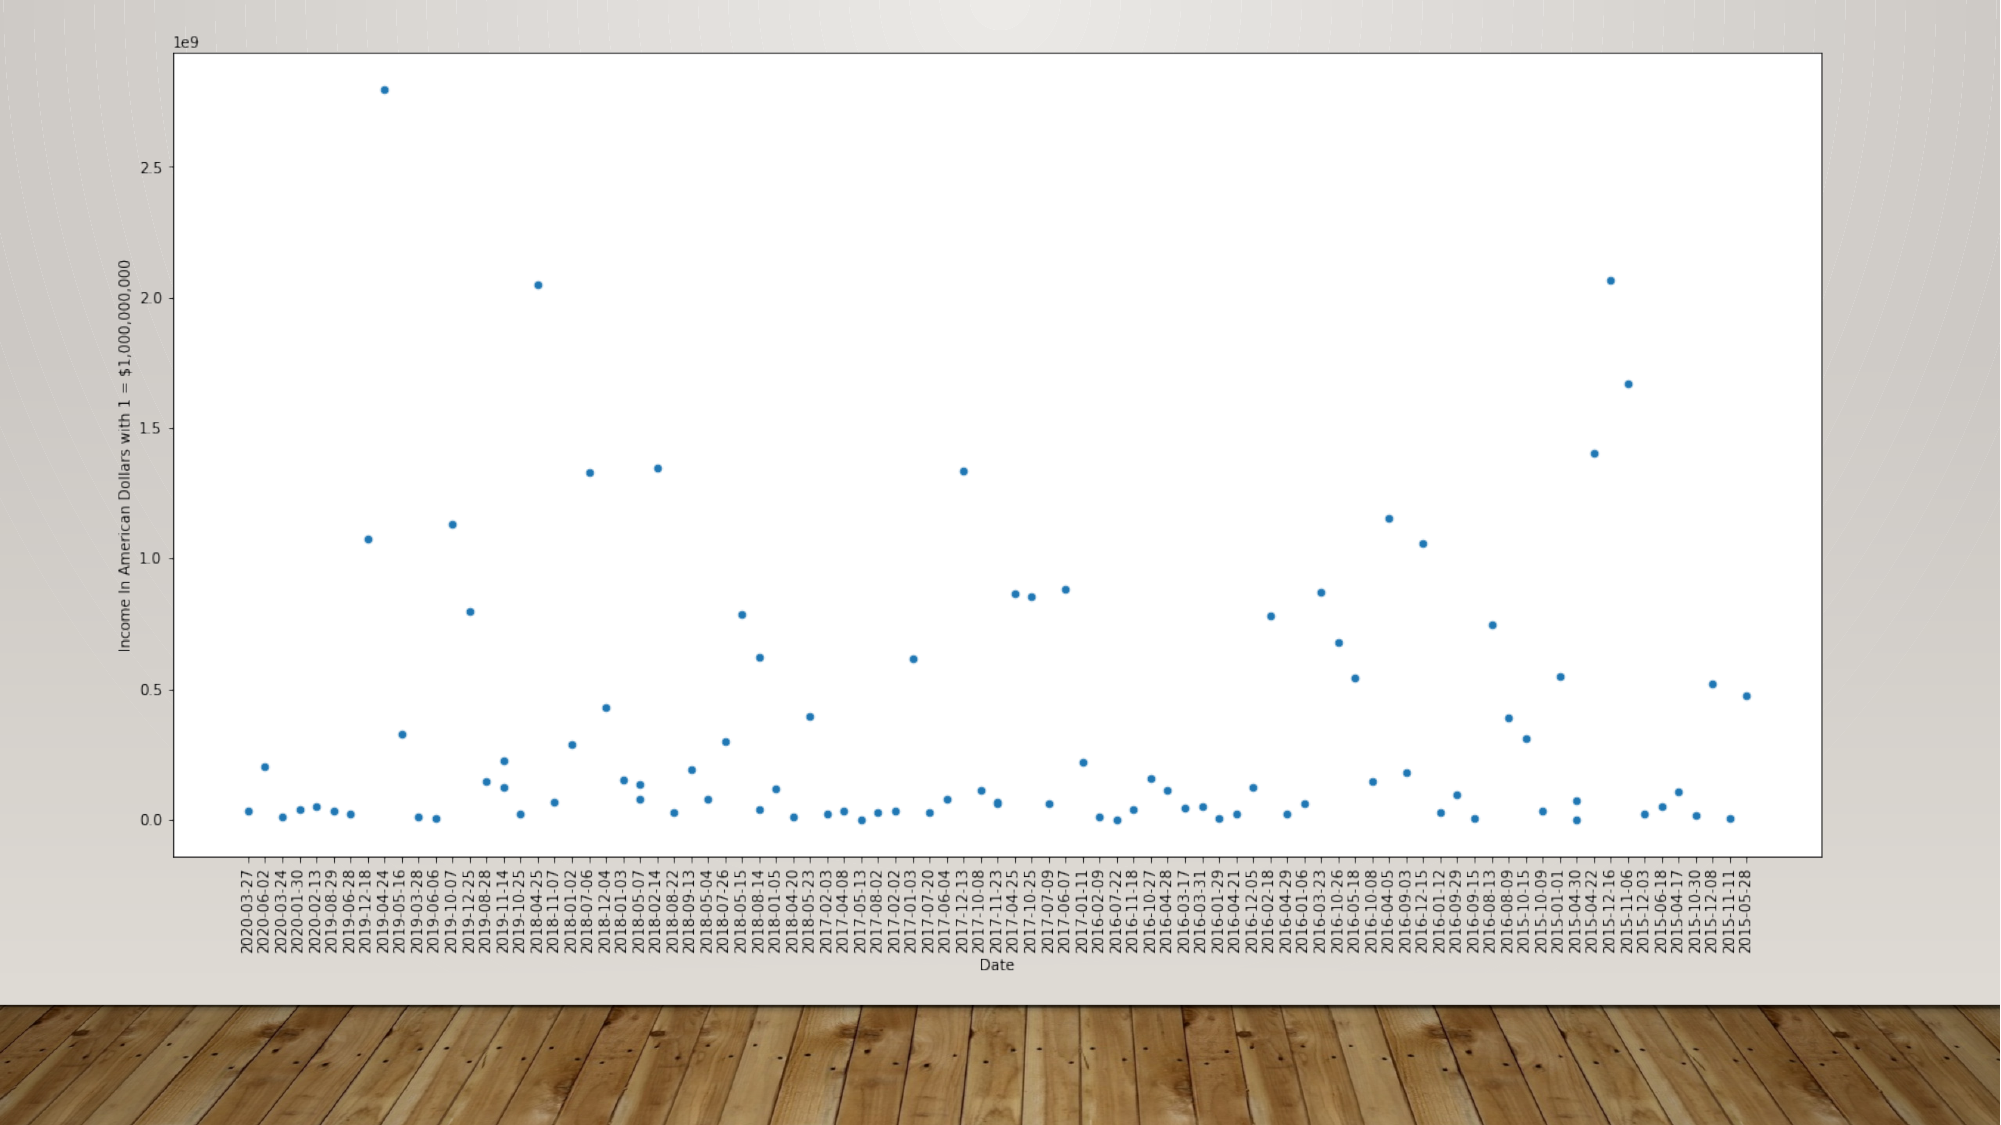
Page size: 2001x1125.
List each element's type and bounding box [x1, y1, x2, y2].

picture [108, 26, 1832, 984]
picture [0, 1005, 2000, 1125]
